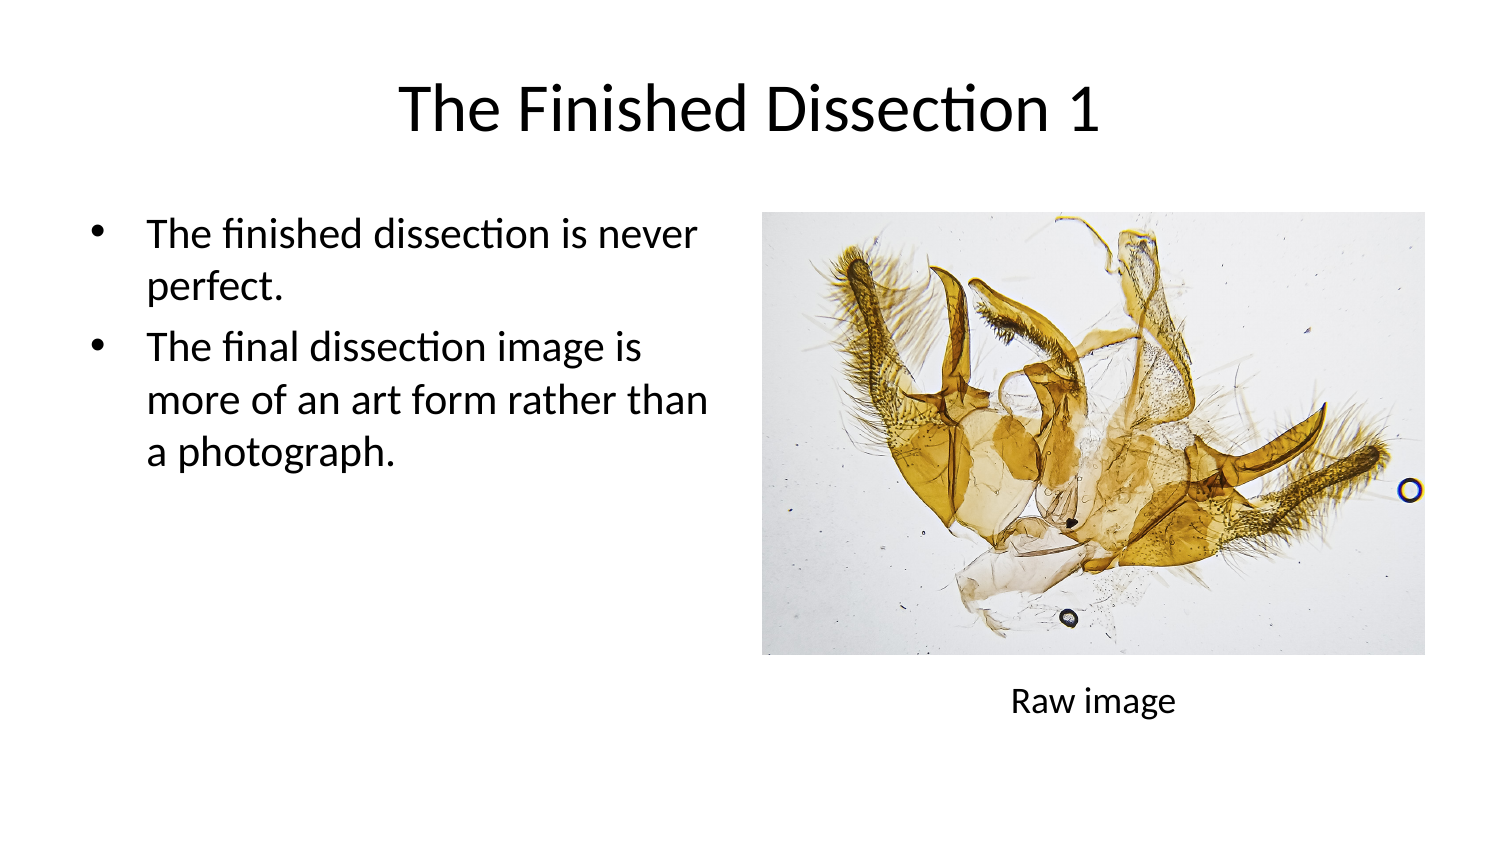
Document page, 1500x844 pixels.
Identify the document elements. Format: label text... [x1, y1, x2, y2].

list The finished dissection is never perfect. The final dissection image is more of an art form rather than a photograph. [75, 196, 738, 754]
picture [762, 212, 1426, 655]
title The Finished Dissection 1 [75, 33, 1425, 175]
text_box Raw image [762, 668, 1425, 753]
